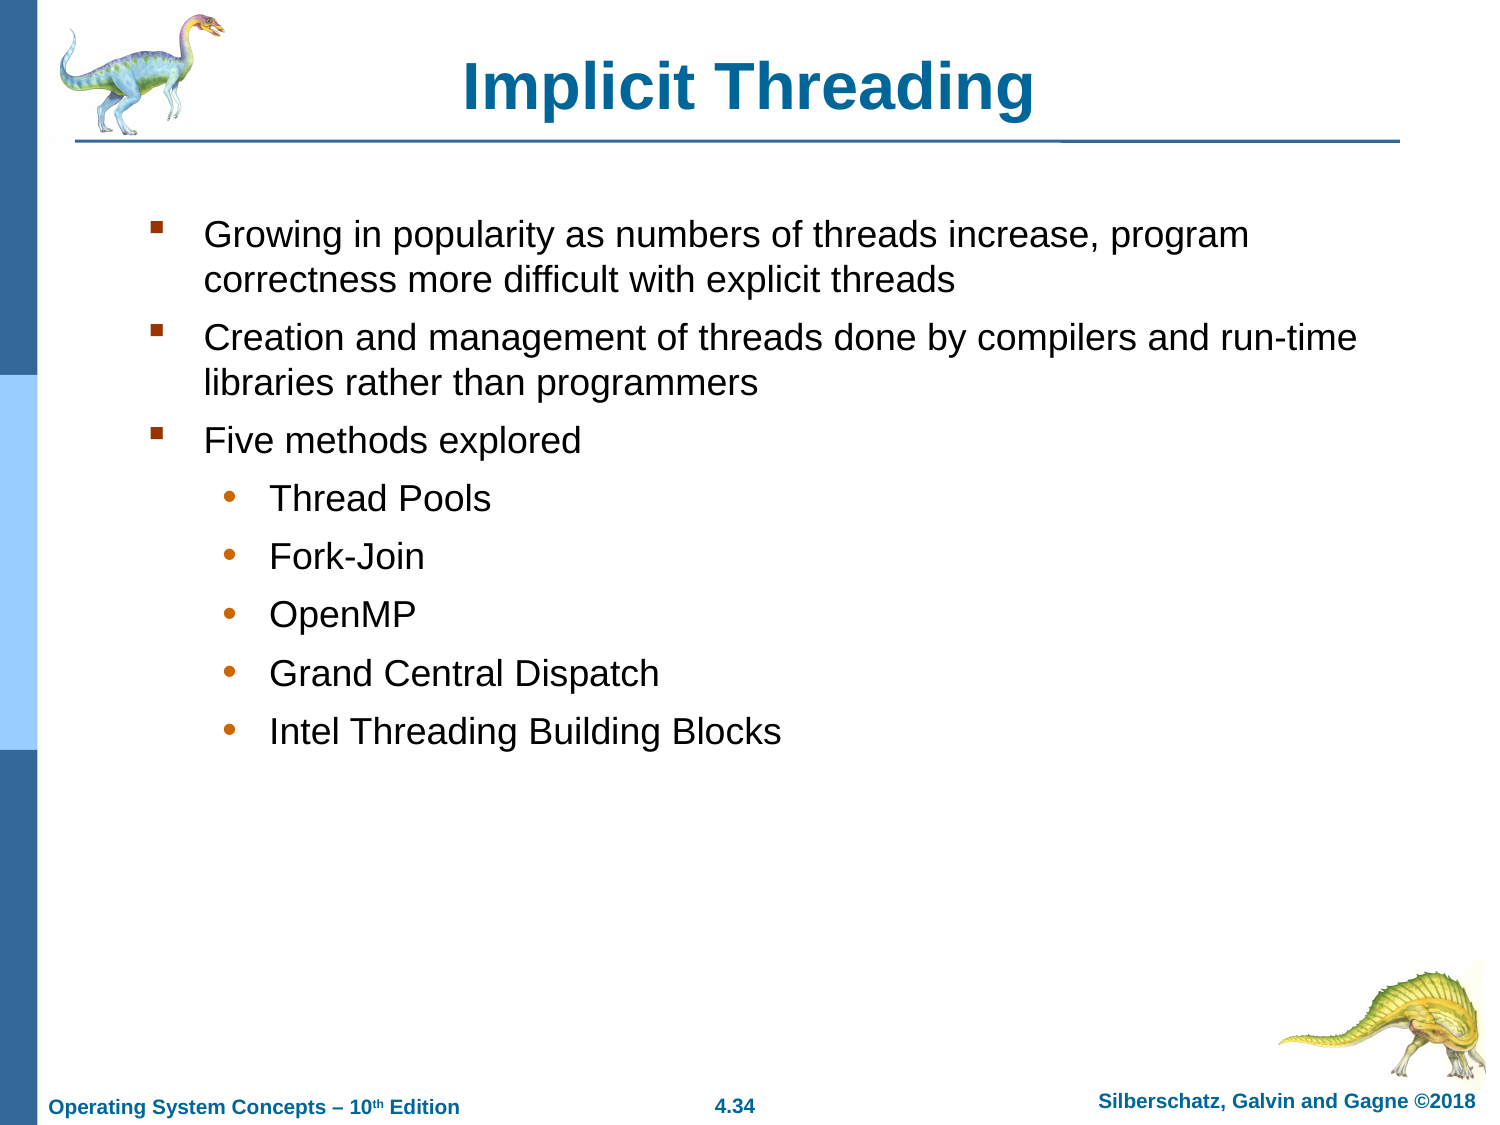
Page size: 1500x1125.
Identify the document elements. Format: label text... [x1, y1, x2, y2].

title Implicit Threading [75, 36, 1425, 131]
list Growing in popularity as numbers of threads increase, program correctness more difficult with explicit threads Creation and management of threads done by compilers and run-time libraries rather than programmers Five methods explored Thread Pools Fork-Join OpenMP Grand Central Dispatch Intel Threading Building Blocks [132, 202, 1393, 937]
picture [1275, 959, 1486, 1090]
picture [46, 0, 243, 149]
